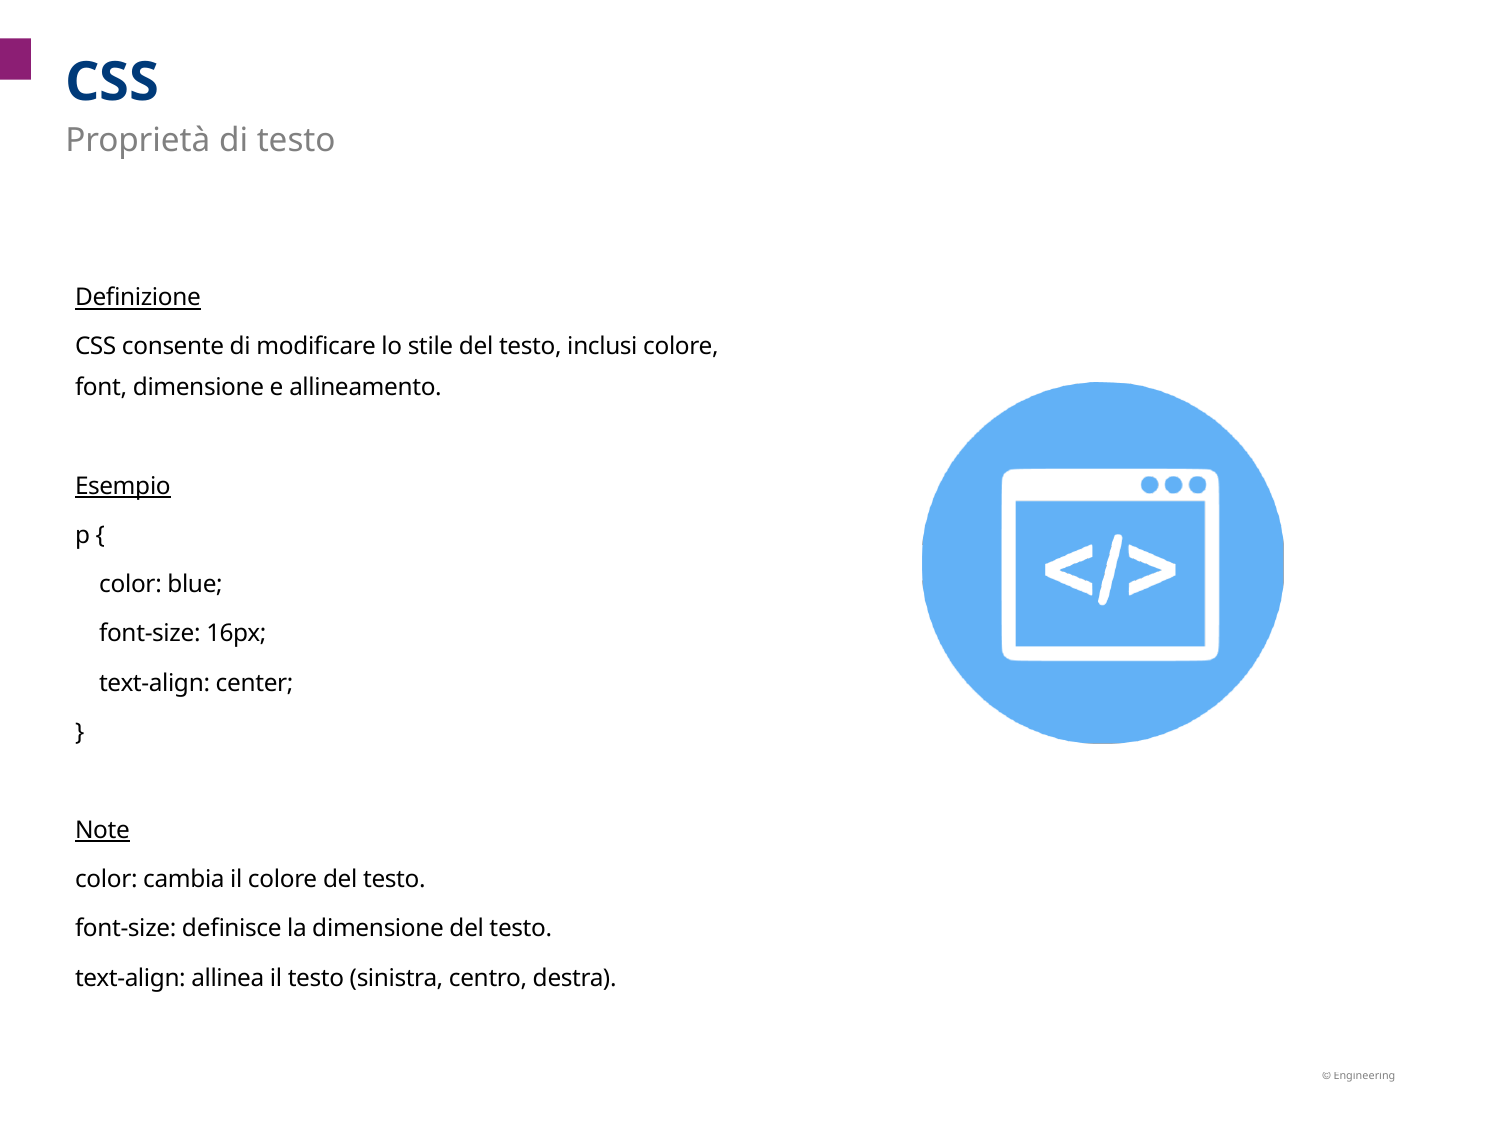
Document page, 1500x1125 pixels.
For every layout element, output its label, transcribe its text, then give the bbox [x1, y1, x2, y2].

list Definizione CSS consente di modificare lo stile del testo, inclusi colore, font, dimensione e allineamento. Esempio p { color: blue; font-size: 16px; text-align: center; } Note color: cambia il colore del testo. font-size: definisce la dimensione del testo. text-align: allinea il testo (sinistra, centro, destra). [75, 262, 776, 1005]
picture [920, 381, 1284, 744]
text_box Proprietà di testo [65, 117, 1269, 162]
text_box CSS [65, 46, 1284, 91]
